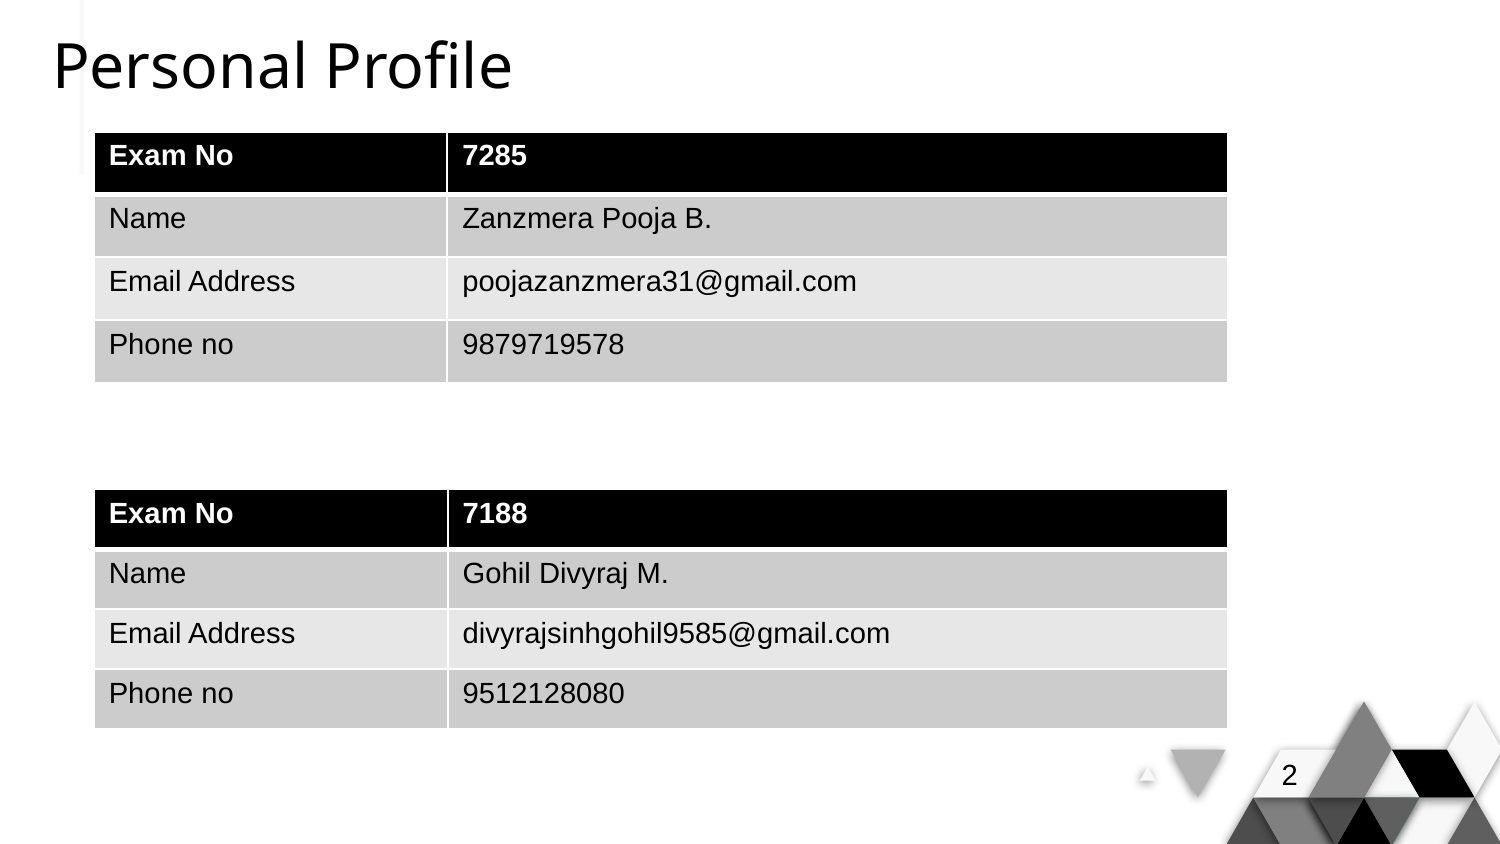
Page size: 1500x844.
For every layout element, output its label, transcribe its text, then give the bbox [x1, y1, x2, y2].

table_cell 9879719578 [448, 321, 1227, 382]
table_cell Phone no [95, 670, 447, 728]
table_header 7285 [448, 133, 1227, 192]
text_box 2 [1266, 748, 1347, 799]
table_cell poojazanzmera31@gmail.com [448, 258, 1227, 319]
table_header 7188 [449, 490, 1227, 547]
table_cell divyrajsinhgohil9585@gmail.com [449, 610, 1227, 668]
table_cell Gohil Divyraj M. [449, 552, 1227, 608]
table_cell Email Address [95, 610, 447, 668]
table_header Exam No [95, 133, 446, 192]
table_cell Zanzmera Pooja B. [448, 197, 1227, 256]
table_cell 9512128080 [449, 670, 1227, 728]
table_cell Name [95, 552, 447, 608]
table_cell Phone no [95, 321, 446, 382]
title Personal Profile [37, 20, 783, 116]
table_cell Name [95, 197, 446, 256]
table_header Exam No [95, 490, 447, 547]
table_cell Email Address [95, 258, 446, 319]
